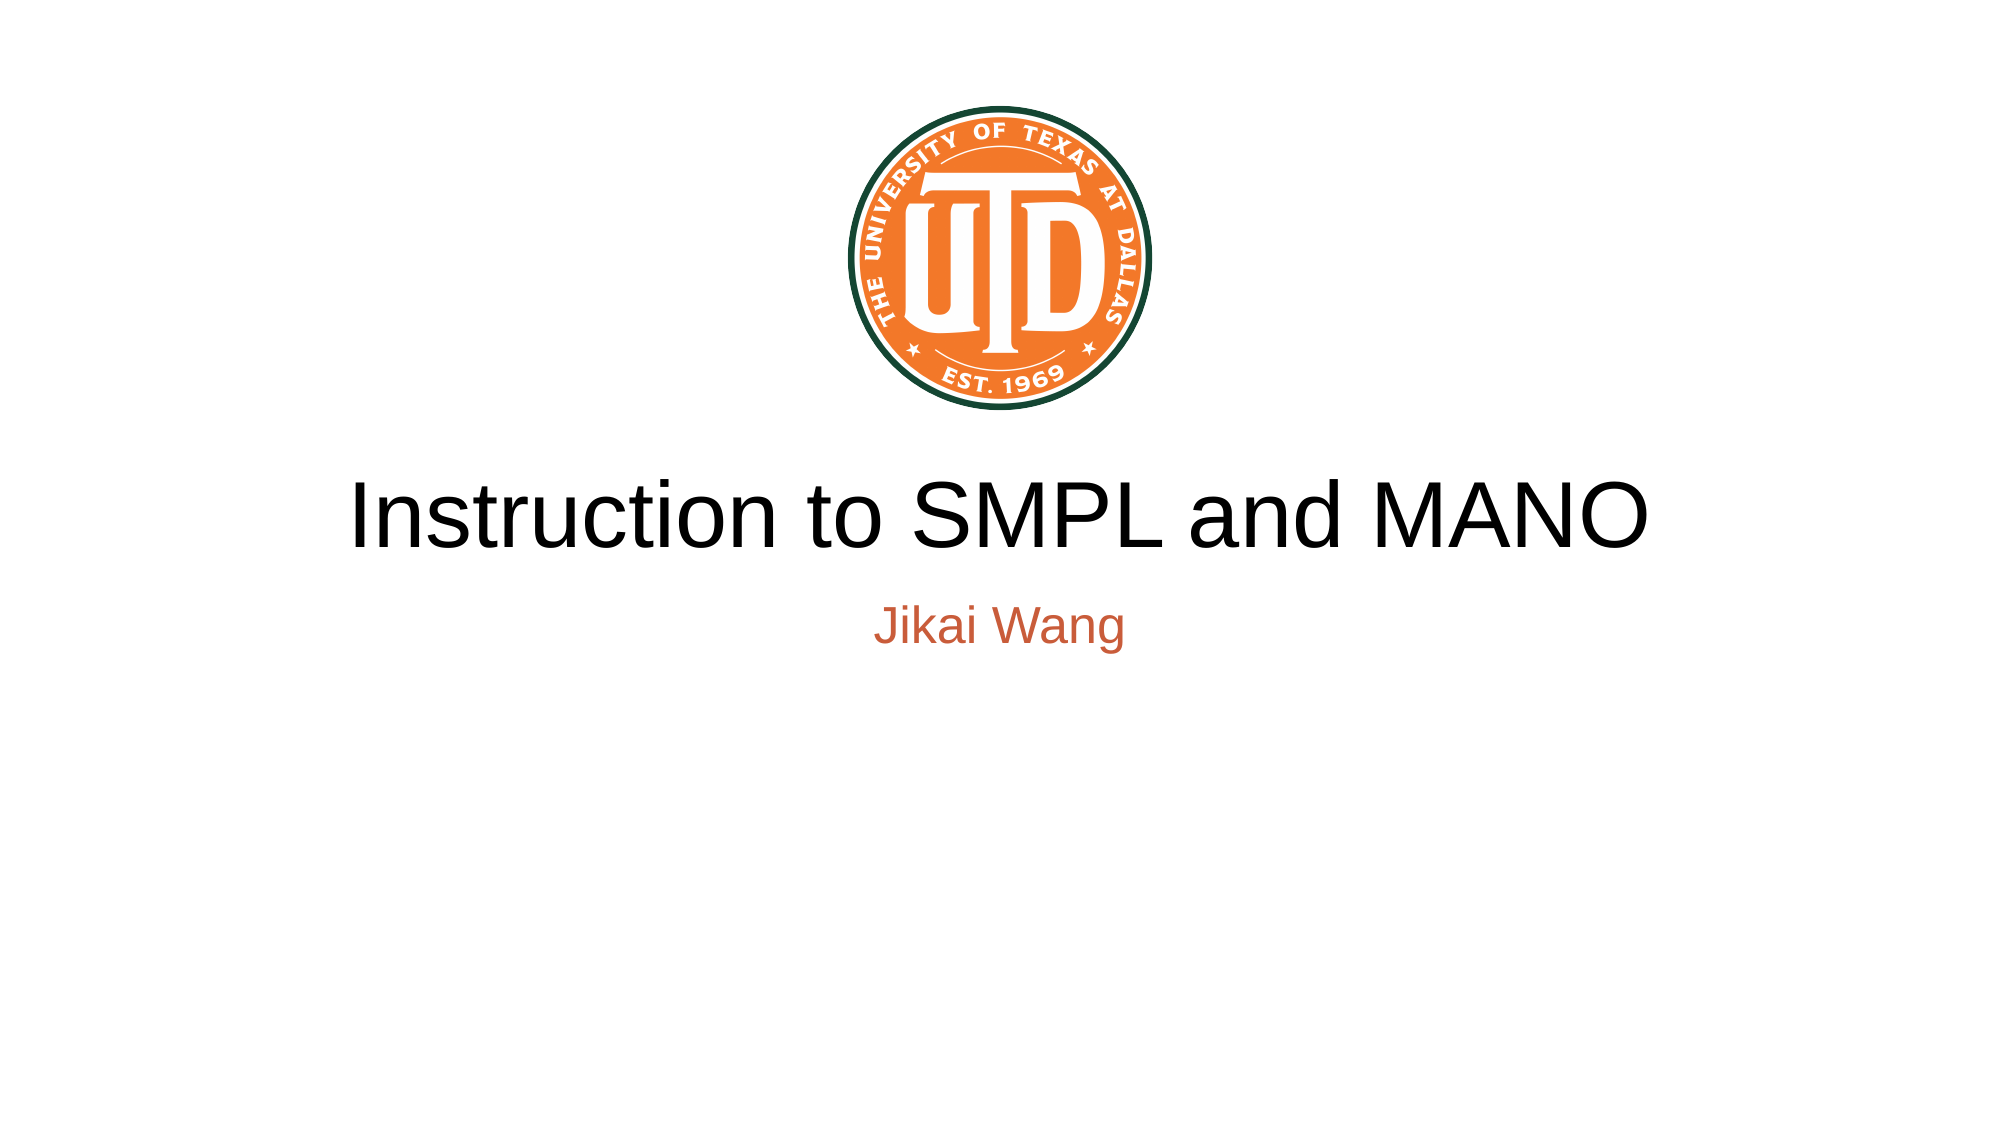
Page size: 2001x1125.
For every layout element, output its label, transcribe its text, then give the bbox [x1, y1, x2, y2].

picture [838, 96, 1162, 184]
title Instruction to SMPL and MANO [249, 184, 1750, 576]
subtitle Jikai Wang [249, 590, 1750, 863]
